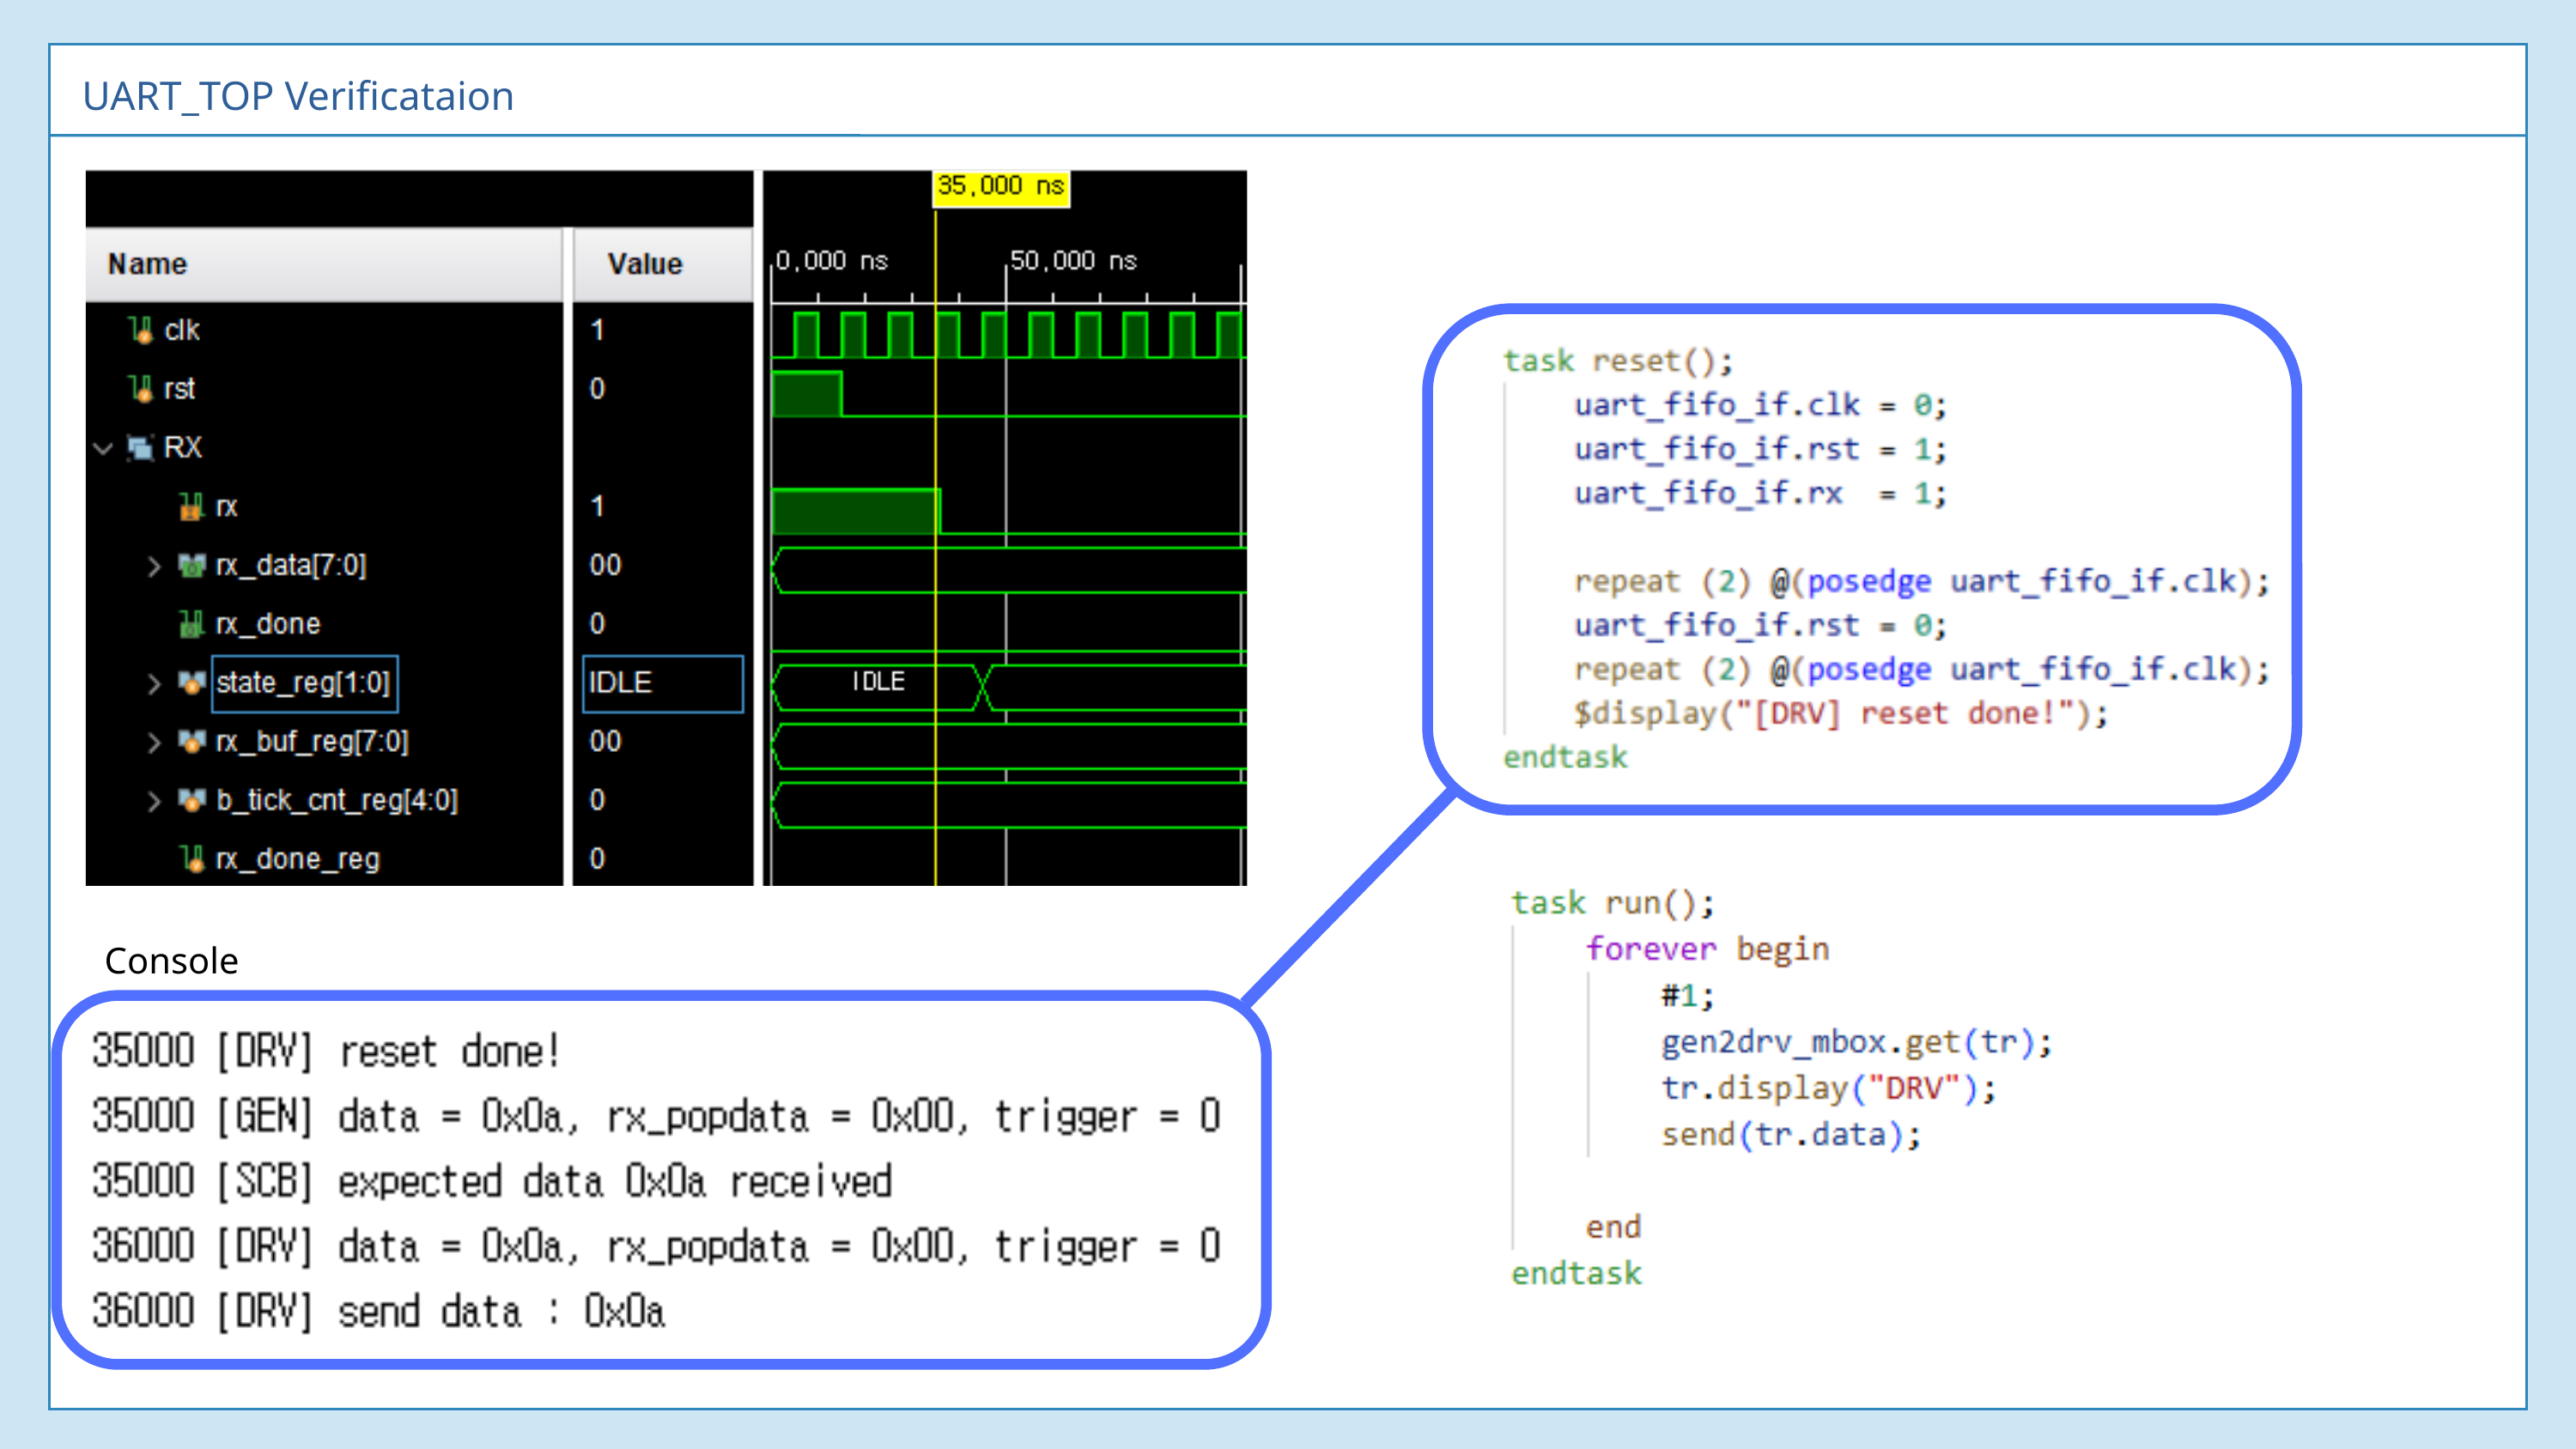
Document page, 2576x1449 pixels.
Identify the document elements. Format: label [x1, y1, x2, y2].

text_box [49, 43, 2527, 1410]
